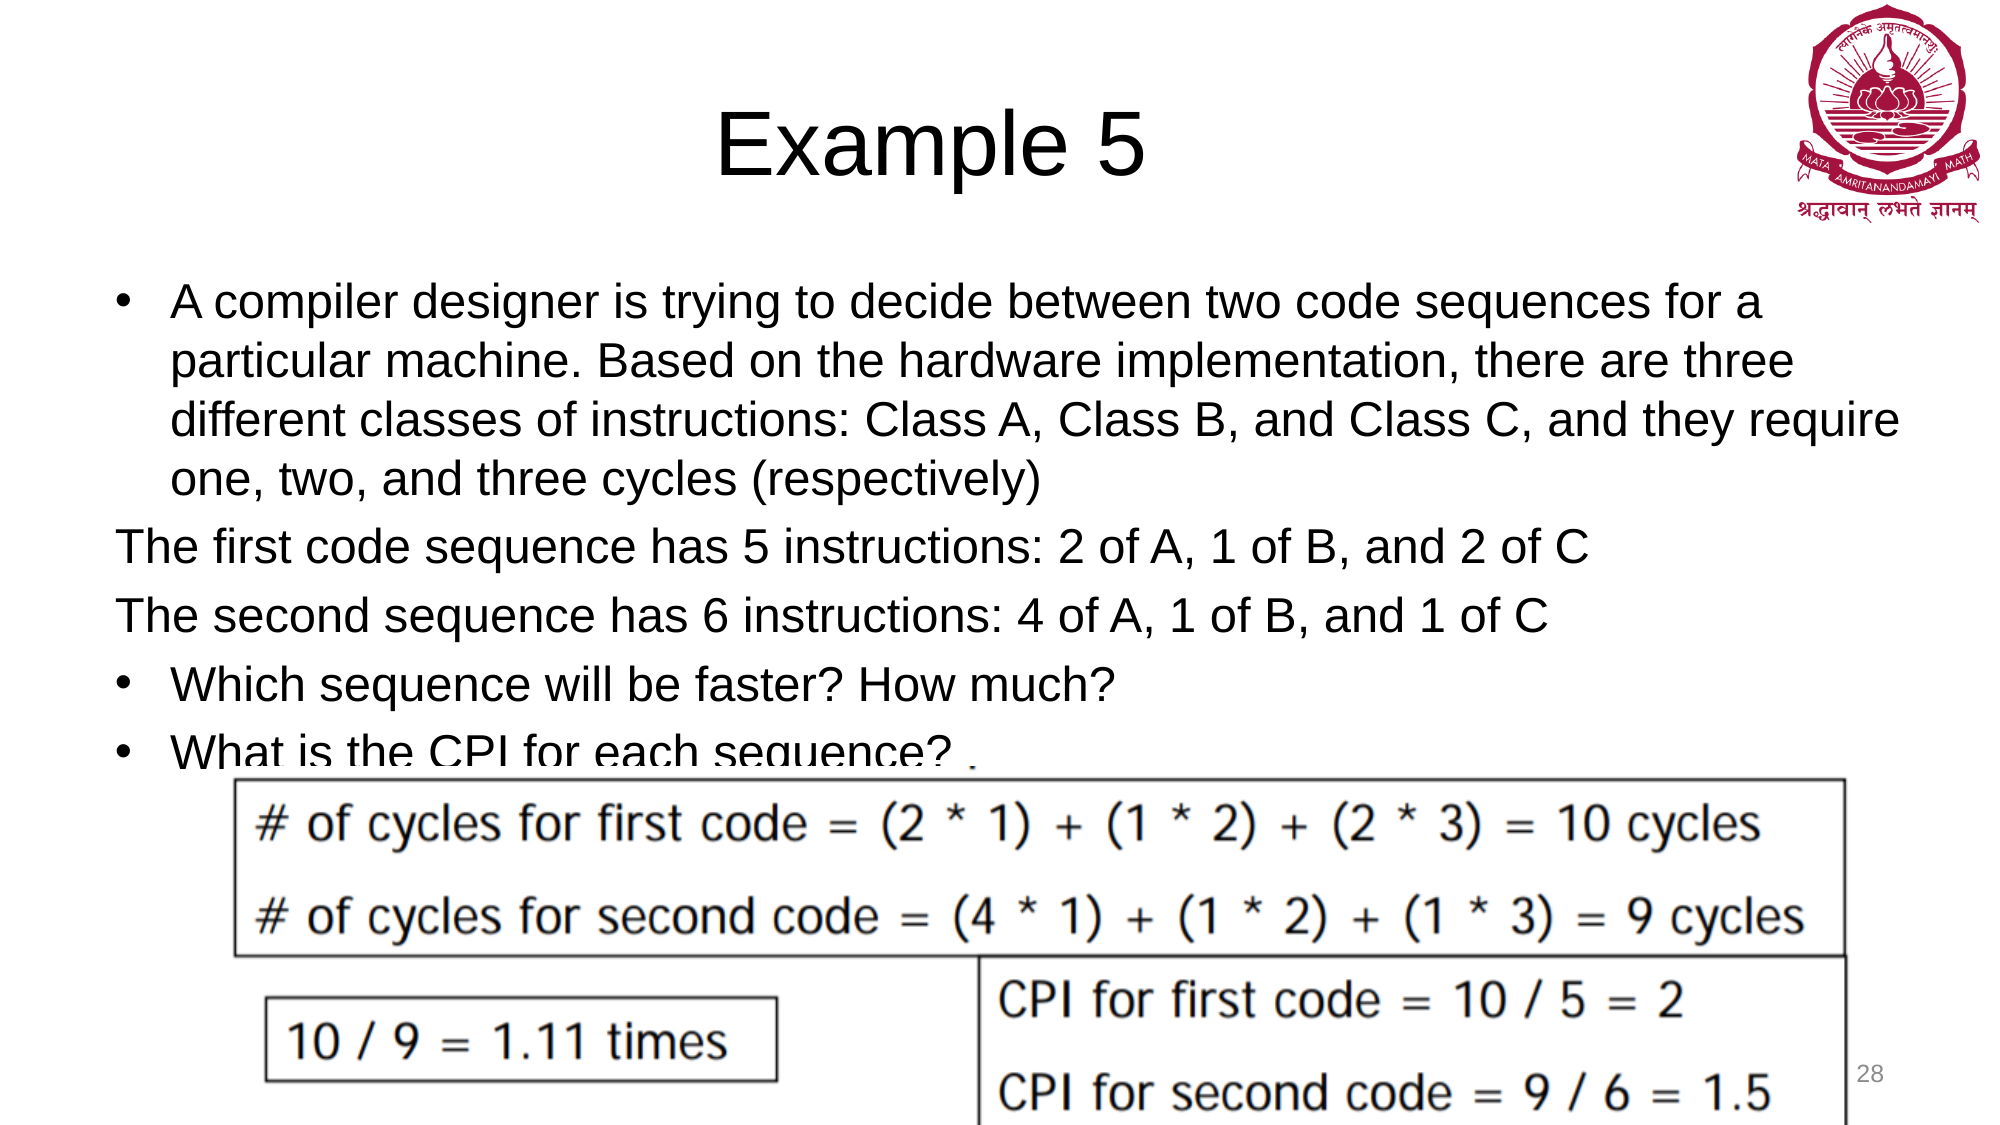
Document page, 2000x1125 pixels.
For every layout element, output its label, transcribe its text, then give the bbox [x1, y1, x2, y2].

picture [224, 766, 1857, 1125]
picture [1776, 1, 2000, 225]
list A compiler designer is trying to decide between two code sequences for a particular machine. Based on the hardware implementation, there are three different classes of instructions: Class A, Class B, and Class C, and they require one, two, and three cycles (respectively) The first code sequence has 5 instructions: 2 of A, 1 of B, and 2 of C The second sequence has 6 instructions: 4 of A, 1 of B, and 1 of C Which sequence will be faster? How much? What is the CPI for each sequence? [99, 262, 1938, 788]
title Example 5 [99, 45, 1763, 233]
slide_number 28 [1857, 1042, 1900, 1103]
